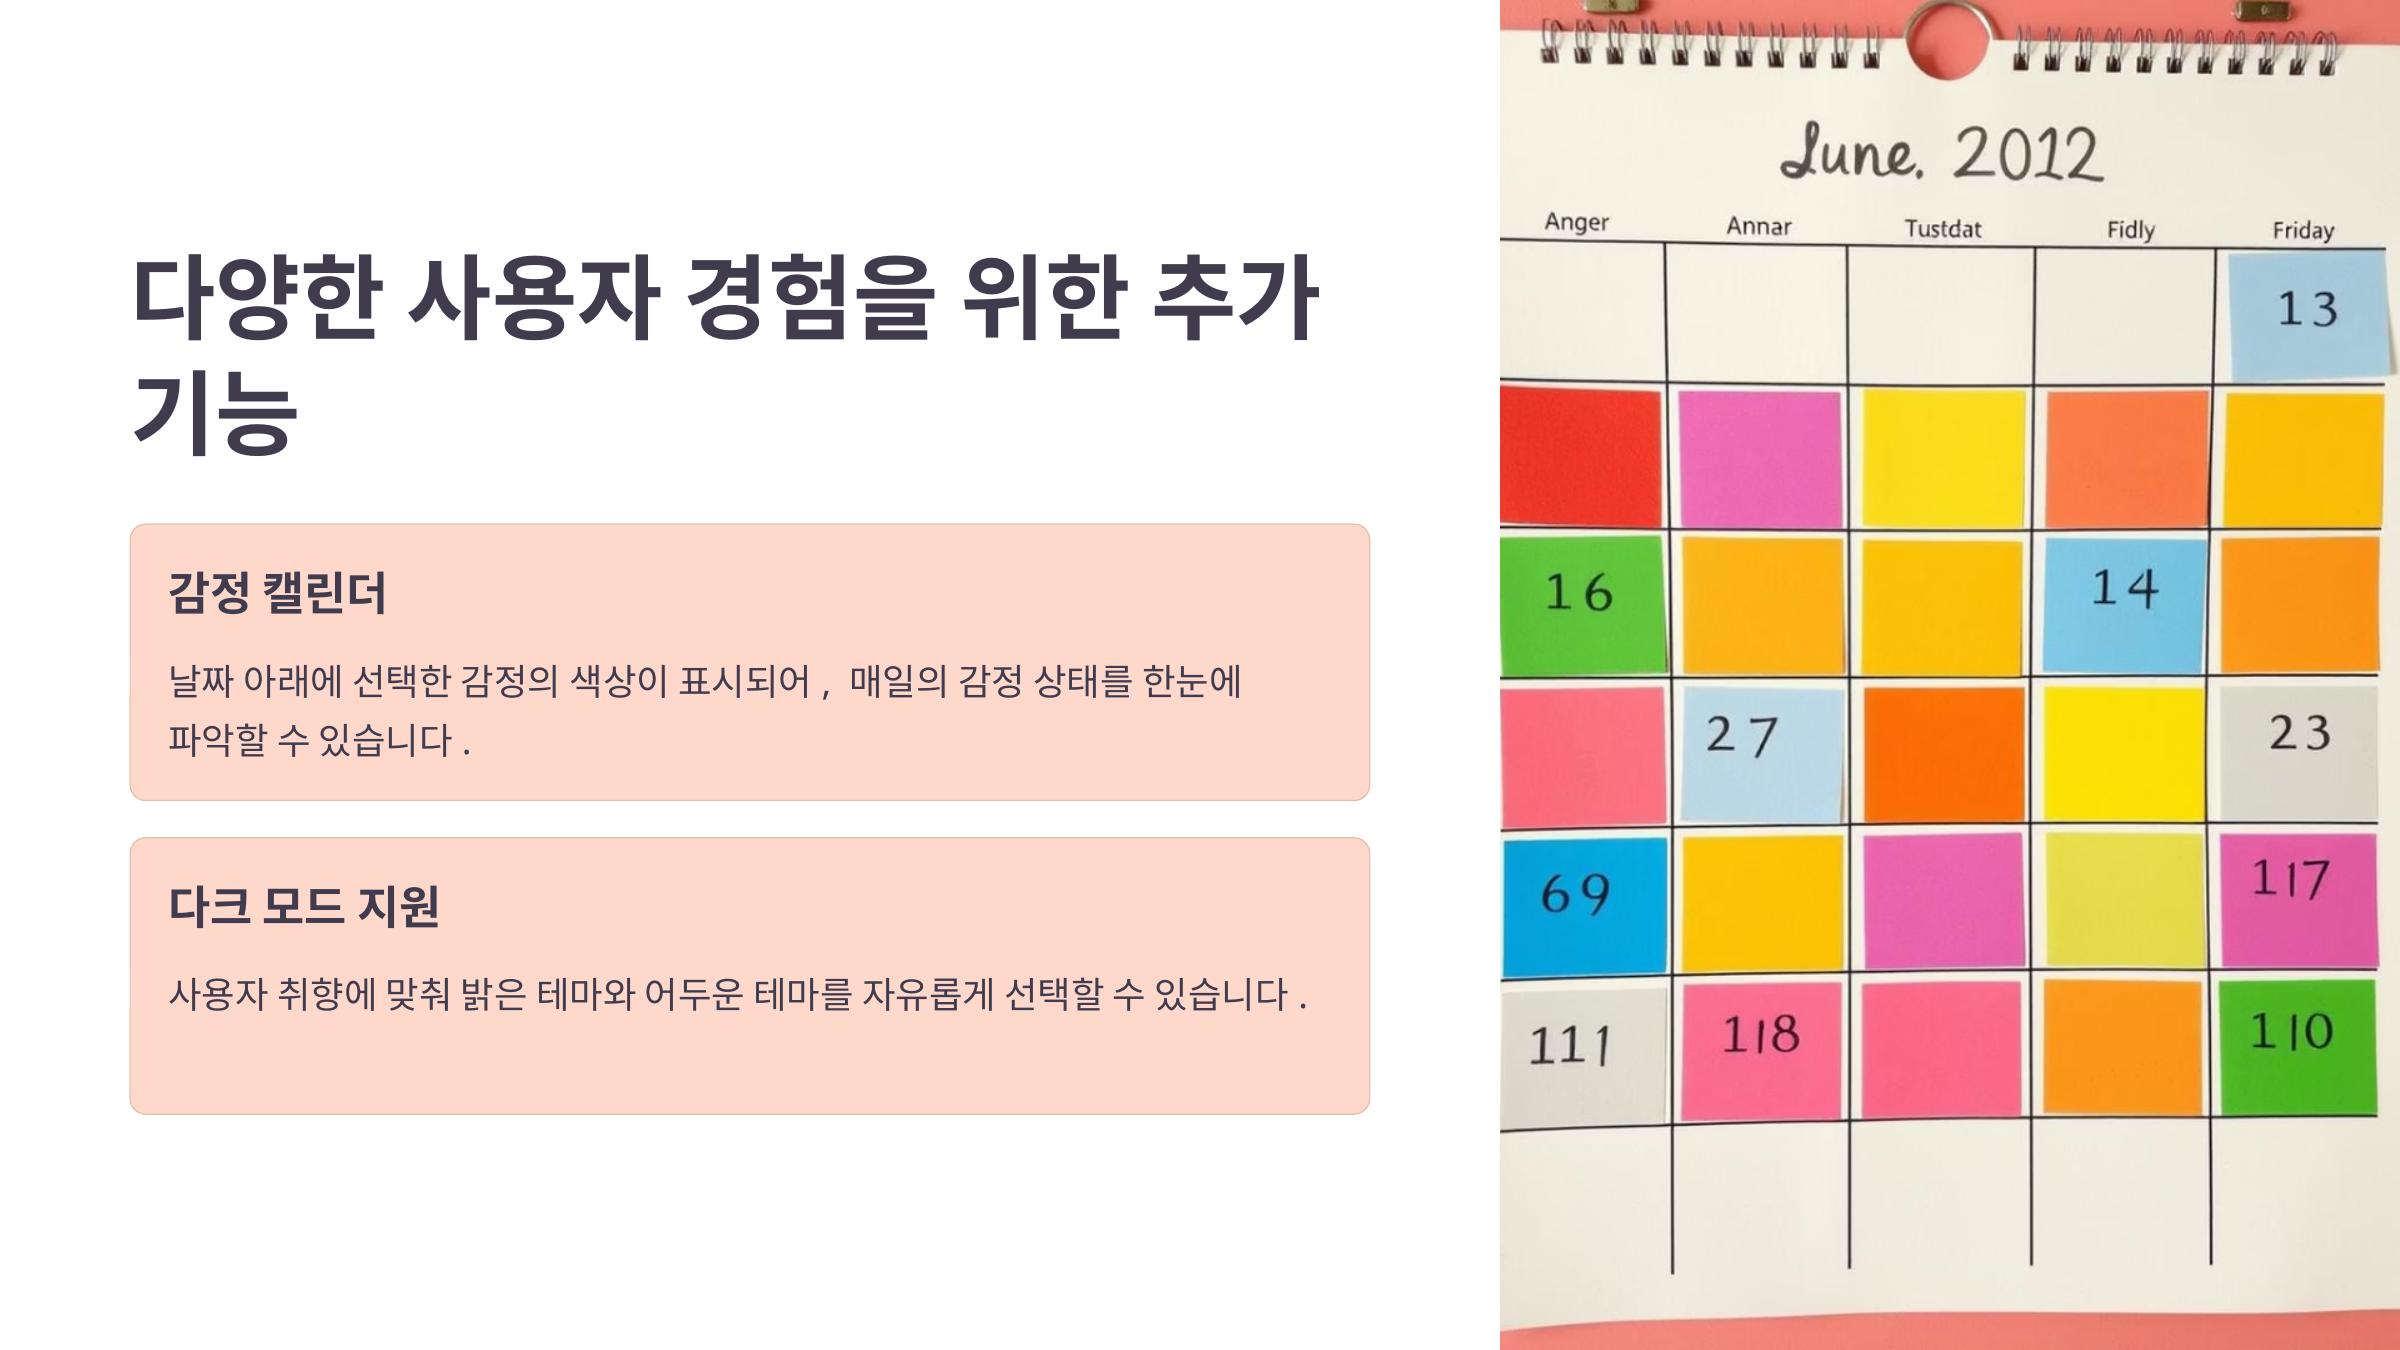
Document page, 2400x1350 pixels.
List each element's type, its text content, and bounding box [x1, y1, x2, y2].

text_box [130, 837, 1370, 1115]
text_box 다양한 사용자 경험을 위한 추가 기능 [130, 235, 1370, 469]
text_box 날짜 아래에 선택한 감정의 색상이 표시되어, 매일의 감정 상태를 한눈에 파악할 수 있습니다. [168, 642, 1332, 762]
text_box 감정 캘린더 [168, 562, 634, 621]
text_box 사용자 취향에 맞춰 밝은 테마와 어두운 테마를 자유롭게 선택할 수 있습니다. [168, 956, 1332, 1076]
picture [1499, 0, 2400, 1350]
text_box [130, 524, 1370, 801]
text_box 다크 모드 지원 [168, 876, 634, 935]
